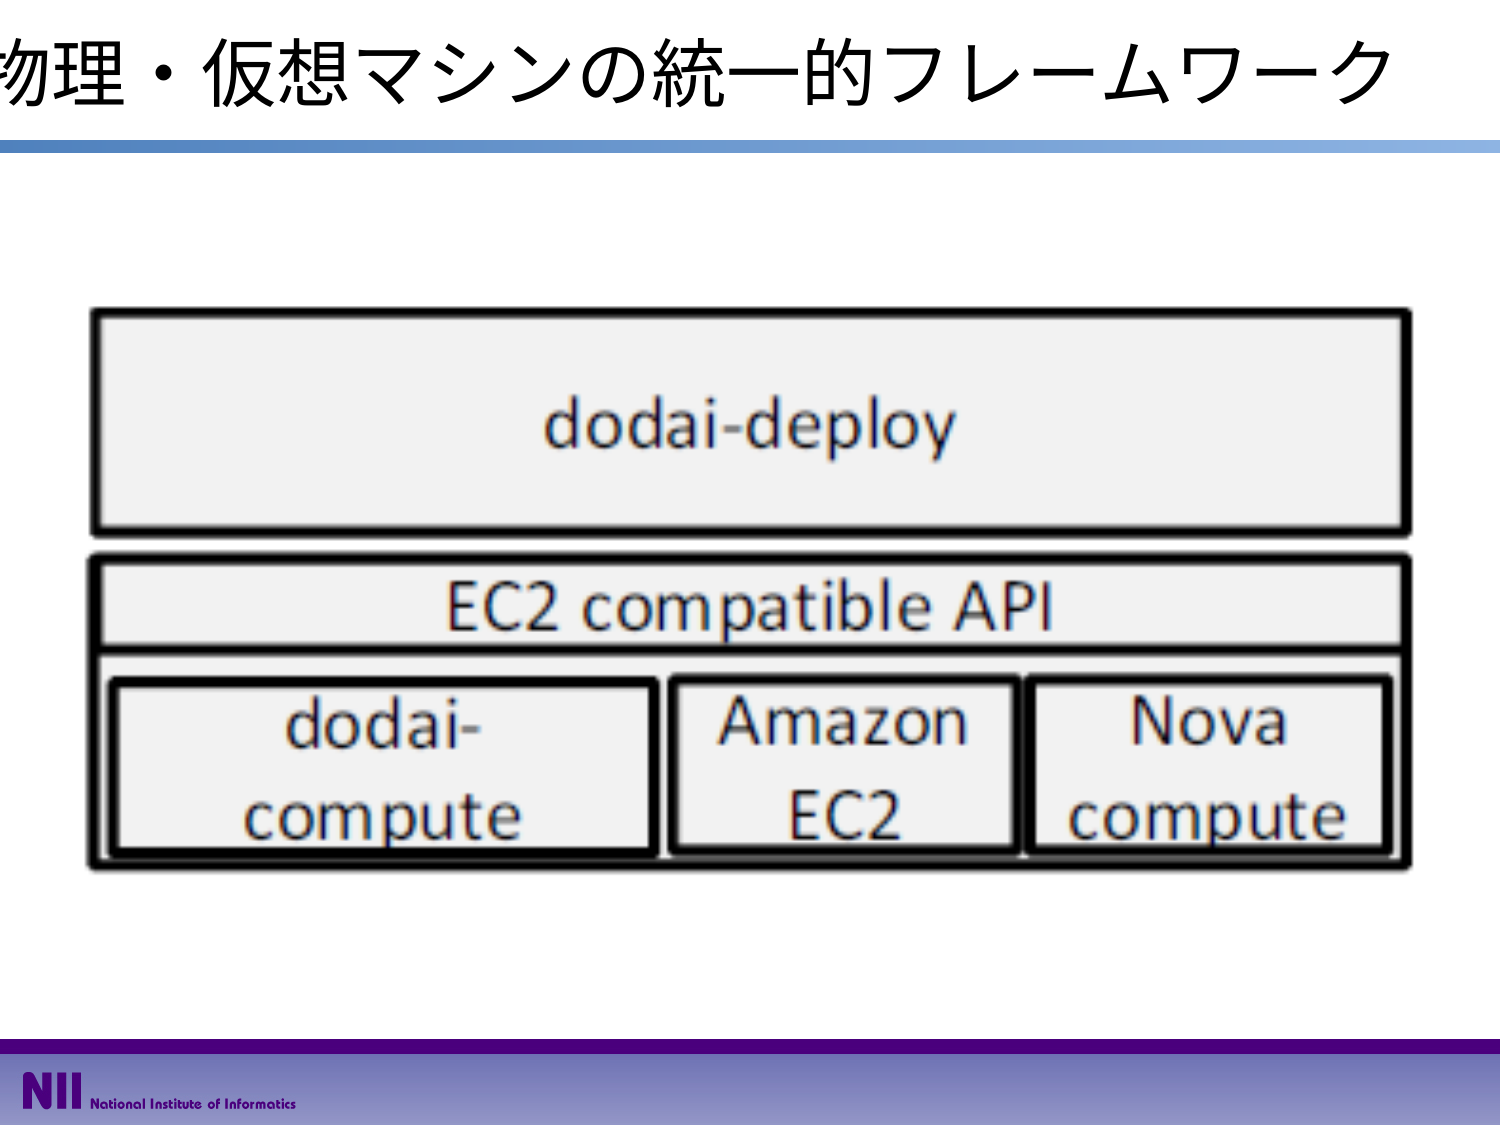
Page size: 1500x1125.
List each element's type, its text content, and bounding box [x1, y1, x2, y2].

picture [52, 266, 1463, 918]
text_box 物理・仮想マシンの統一的フレームワーク [0, 19, 1415, 124]
picture [0, 1039, 1500, 1125]
